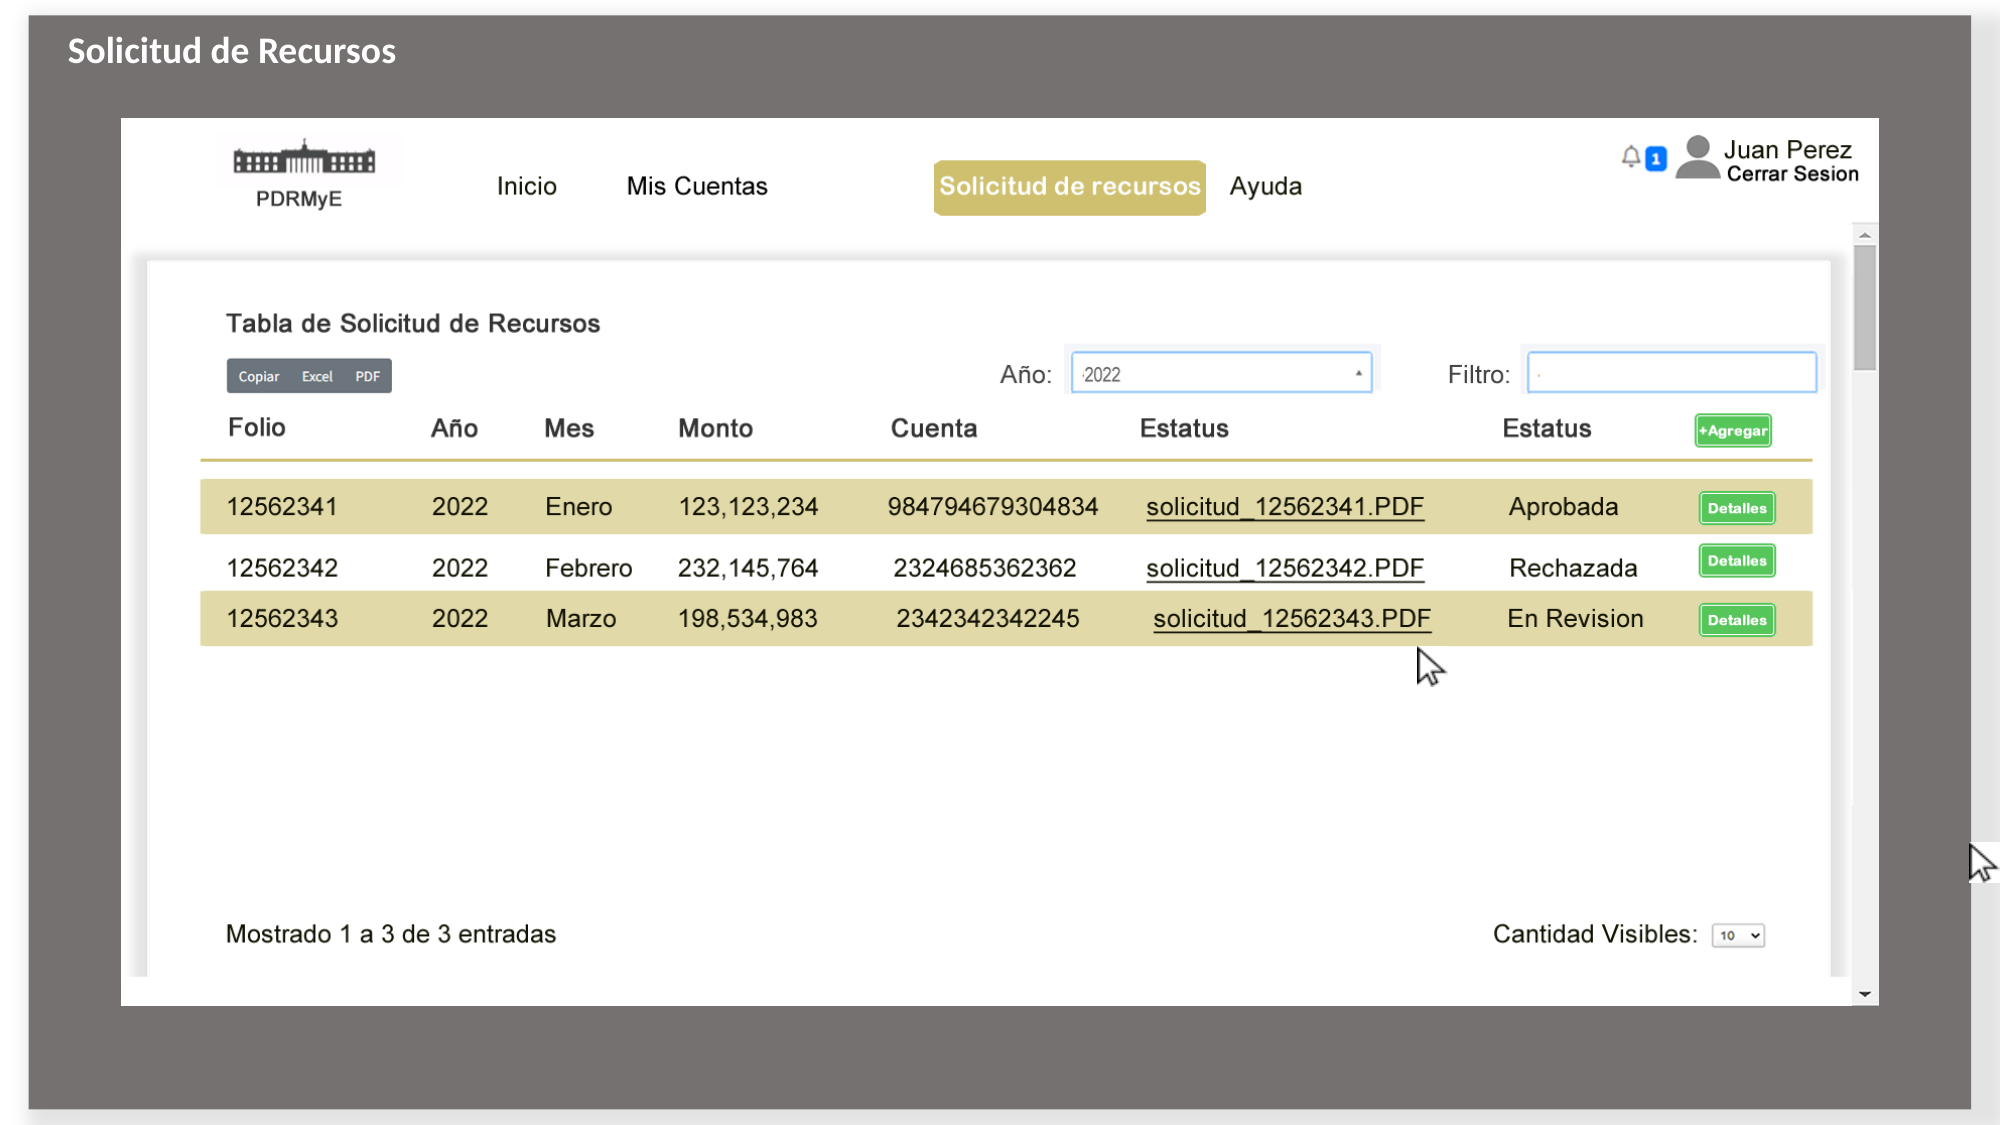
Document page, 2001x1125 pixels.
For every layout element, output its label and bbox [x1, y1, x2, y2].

picture [1969, 842, 2000, 883]
text_box [0, 0, 500, 172]
picture [121, 118, 1879, 1006]
text_box [28, 14, 1972, 1110]
